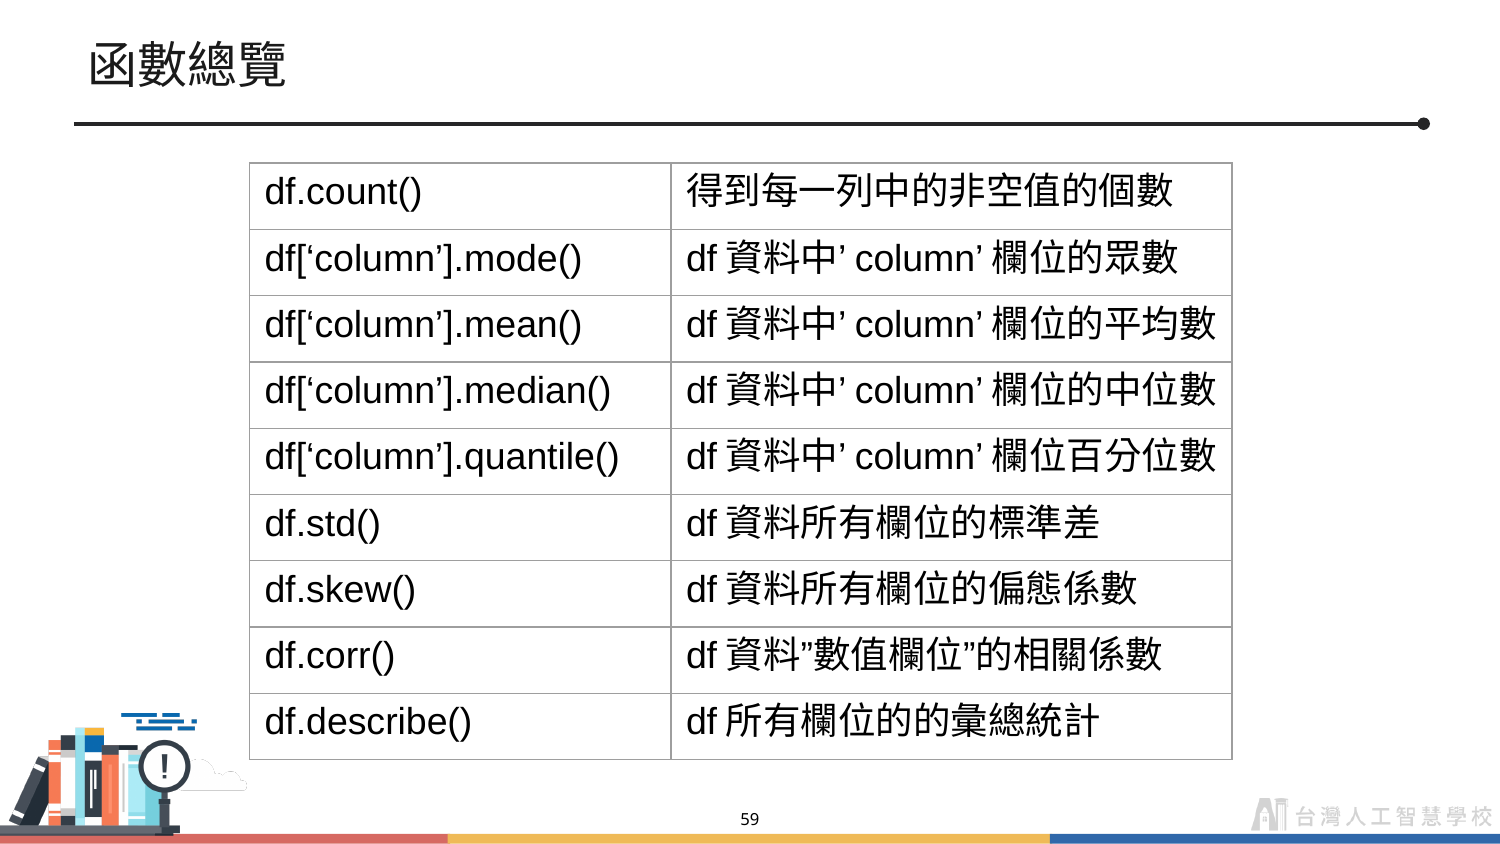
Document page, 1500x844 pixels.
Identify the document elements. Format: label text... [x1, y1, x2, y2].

title 函數總覽 [72, 18, 1409, 117]
table_cell df資料中’column’欄位百分位數 [672, 429, 1231, 494]
table_cell df資料中’column’欄位的眾數 [672, 230, 1231, 295]
table_cell df.corr() [250, 628, 670, 693]
table_cell df[‘column’].mean() [250, 296, 670, 361]
table_cell df資料中’column’欄位的平均數 [672, 296, 1231, 361]
table_cell df資料所有欄位的偏態係數 [672, 561, 1231, 626]
picture [0, 713, 247, 836]
slide_number ‹#› [703, 804, 797, 844]
table_header df.count() [250, 164, 670, 229]
table_cell df[‘column’].median() [250, 363, 670, 428]
table_cell df資料中’column’欄位的中位數 [672, 363, 1231, 428]
table_cell df[‘column’].quantile() [250, 429, 670, 494]
table_cell df資料”數值欄位”的相關係數 [672, 628, 1231, 693]
table_cell df資料所有欄位的標準差 [672, 495, 1231, 560]
table_header 得到每一列中的非空值的個數 [672, 164, 1231, 229]
table_cell df.skew() [250, 561, 670, 626]
table_cell df[‘column’].mode() [250, 230, 670, 295]
table_cell df.describe() [250, 694, 670, 759]
table_cell df.std() [250, 495, 670, 560]
table_cell df所有欄位的的彙總統計 [672, 694, 1231, 759]
